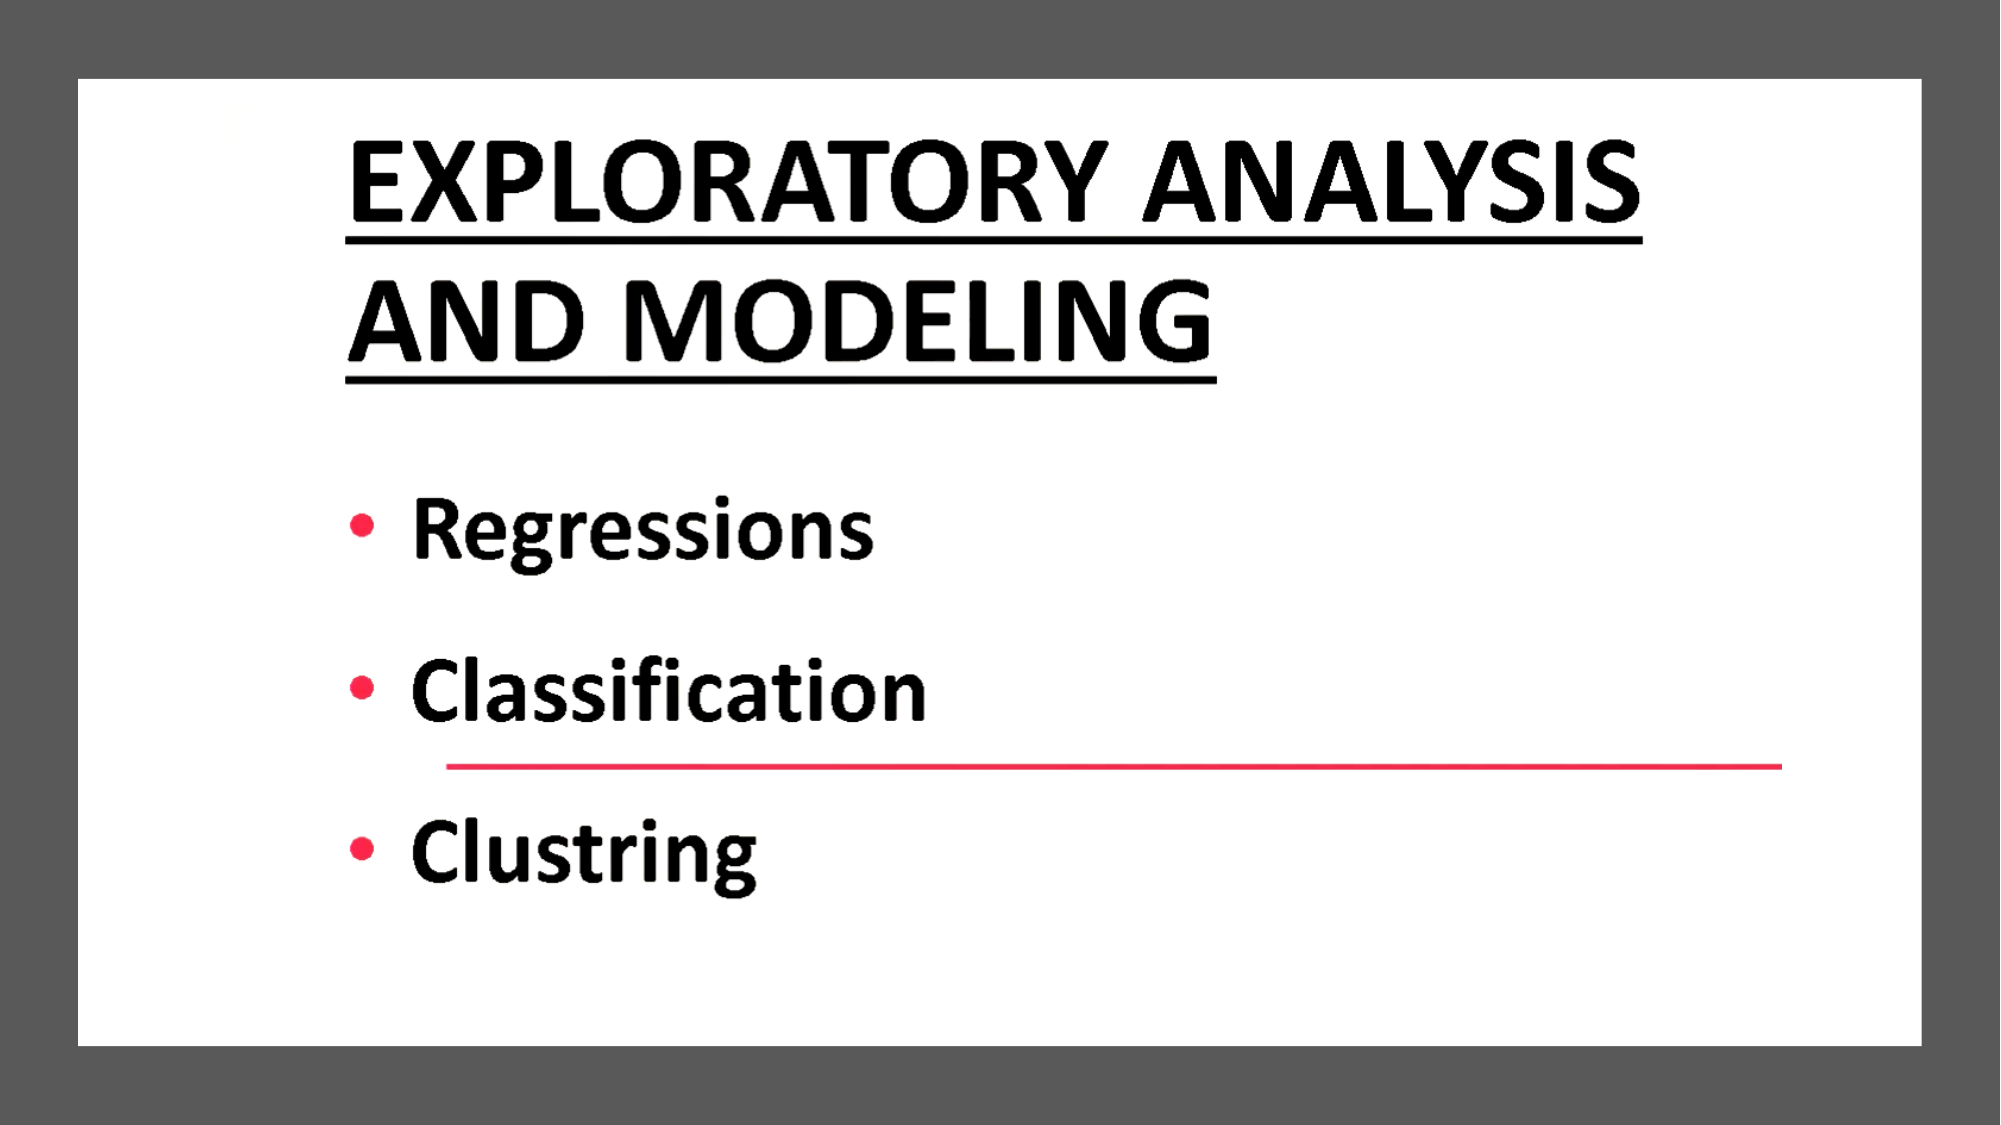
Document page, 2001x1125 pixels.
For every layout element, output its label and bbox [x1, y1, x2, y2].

text_box [77, 78, 1923, 1047]
picture [218, 105, 1782, 1020]
text_box [0, 0, 2000, 1125]
